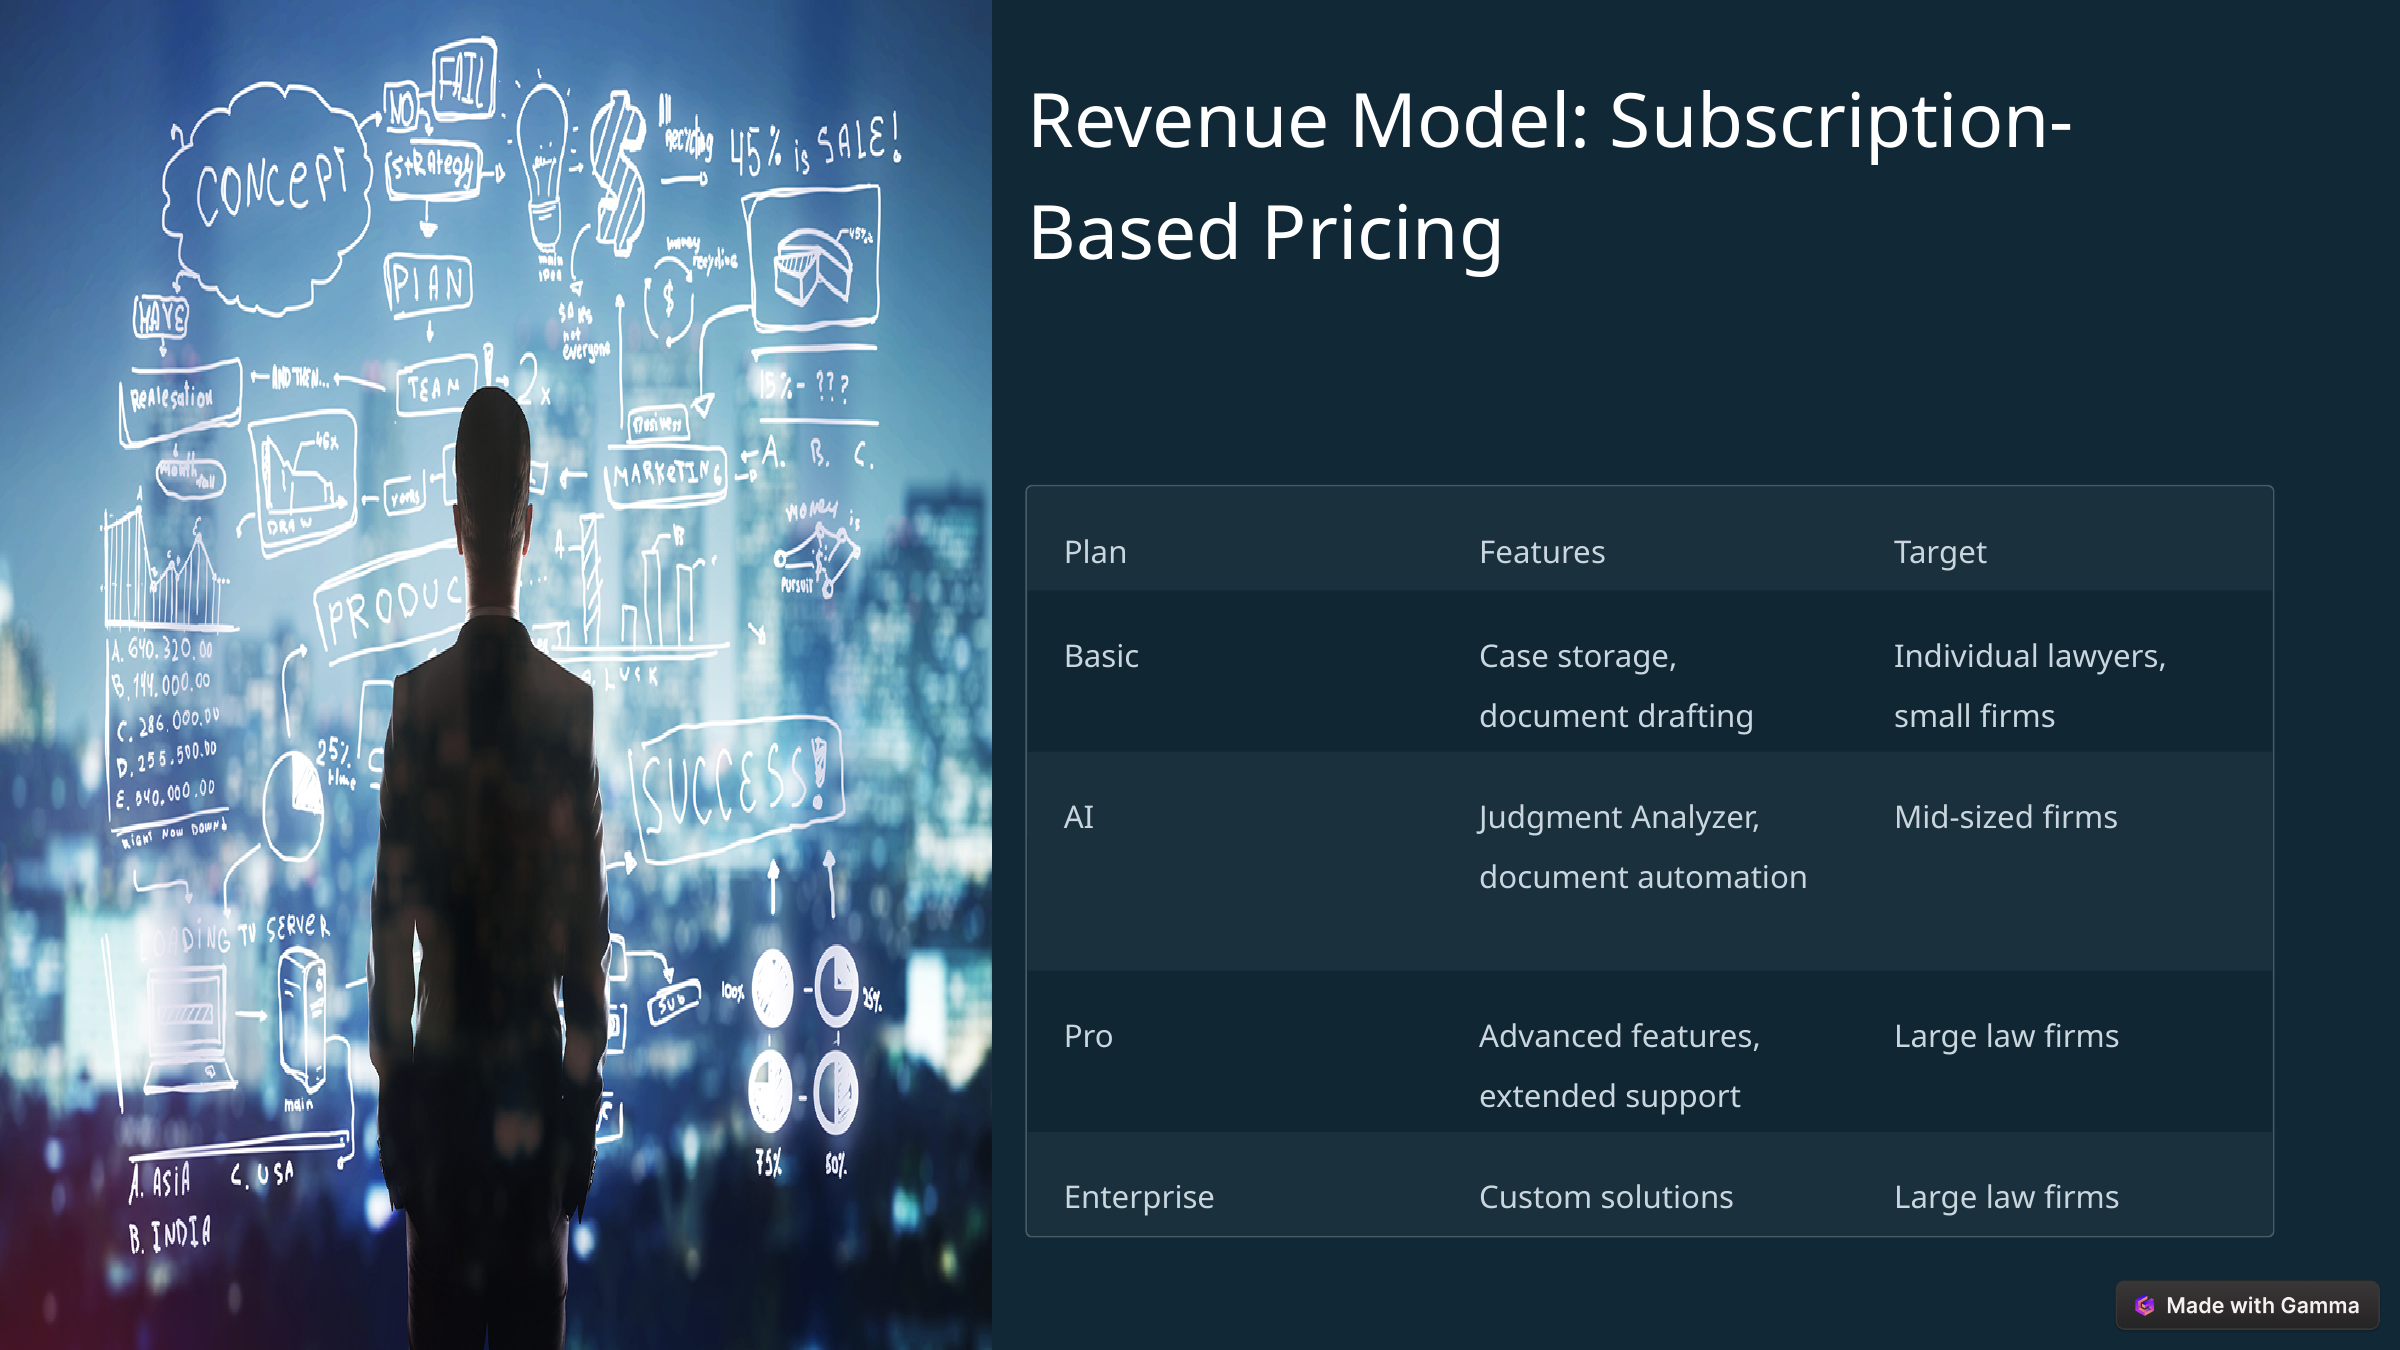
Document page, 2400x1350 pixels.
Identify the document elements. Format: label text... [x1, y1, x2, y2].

picture [2106, 1271, 2389, 1339]
text_box Basic [1063, 613, 1406, 672]
text_box Large law firms [1894, 993, 2237, 1052]
text_box Features [1479, 509, 1821, 568]
picture [0, 0, 992, 1350]
text_box [1027, 1131, 2273, 1236]
text_box [1027, 751, 2273, 970]
text_box Judgment Analyzer, document automation [1479, 774, 1821, 948]
text_box Revenue Model: Subscription-Based Pricing [1027, 51, 2275, 218]
text_box Target [1894, 509, 2237, 568]
text_box [1027, 970, 2273, 1131]
text_box [1027, 590, 2273, 751]
text_box Enterprise [1063, 1154, 1406, 1213]
text_box Individual lawyers, small firms [1894, 613, 2237, 729]
text_box Pro [1063, 993, 1406, 1052]
text_box Large law firms [1894, 1154, 2237, 1213]
text_box Advanced features, extended support [1479, 993, 1821, 1109]
text_box Custom solutions [1479, 1154, 1821, 1213]
text_box AI [1063, 774, 1406, 833]
text_box Mid-sized firms [1894, 774, 2237, 833]
text_box Case storage, document drafting [1479, 613, 1821, 729]
text_box Plan [1063, 509, 1406, 568]
text_box [1027, 486, 2273, 590]
